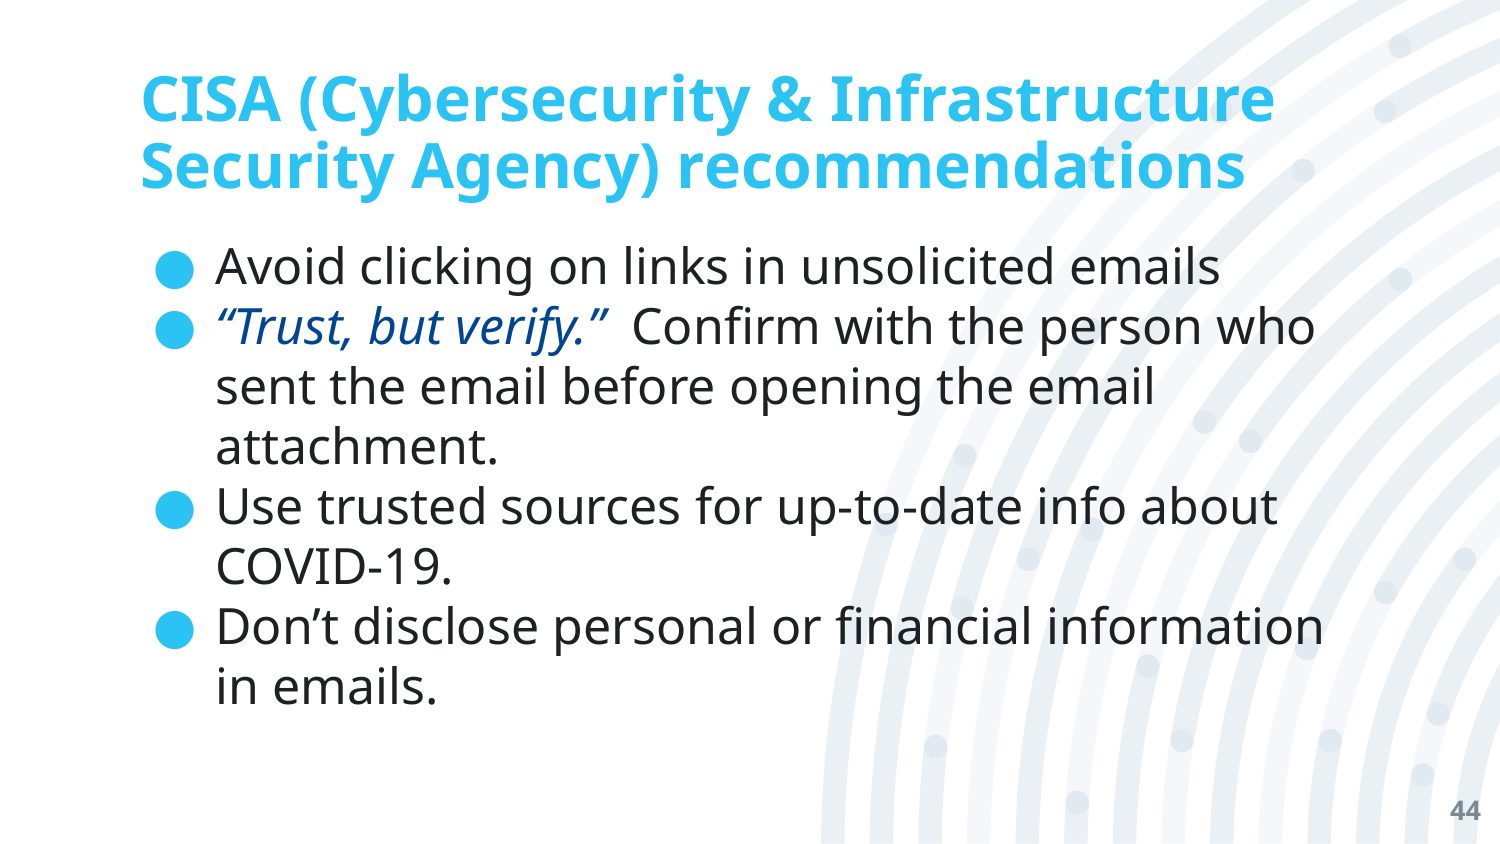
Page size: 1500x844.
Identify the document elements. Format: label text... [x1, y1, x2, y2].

slide_number ‹#› [1391, 779, 1482, 844]
title CISA (Cybersecurity & Infrastructure Security Agency) recommendations [140, 137, 1360, 203]
list Avoid clicking on links in unsolicited emails “Trust, but verify.” Confirm with the person who sent the email before opening the email attachment. Use trusted sources for up-to-date info about COVID-19. Don’t disclose personal or financial information in emails. [140, 234, 1360, 733]
